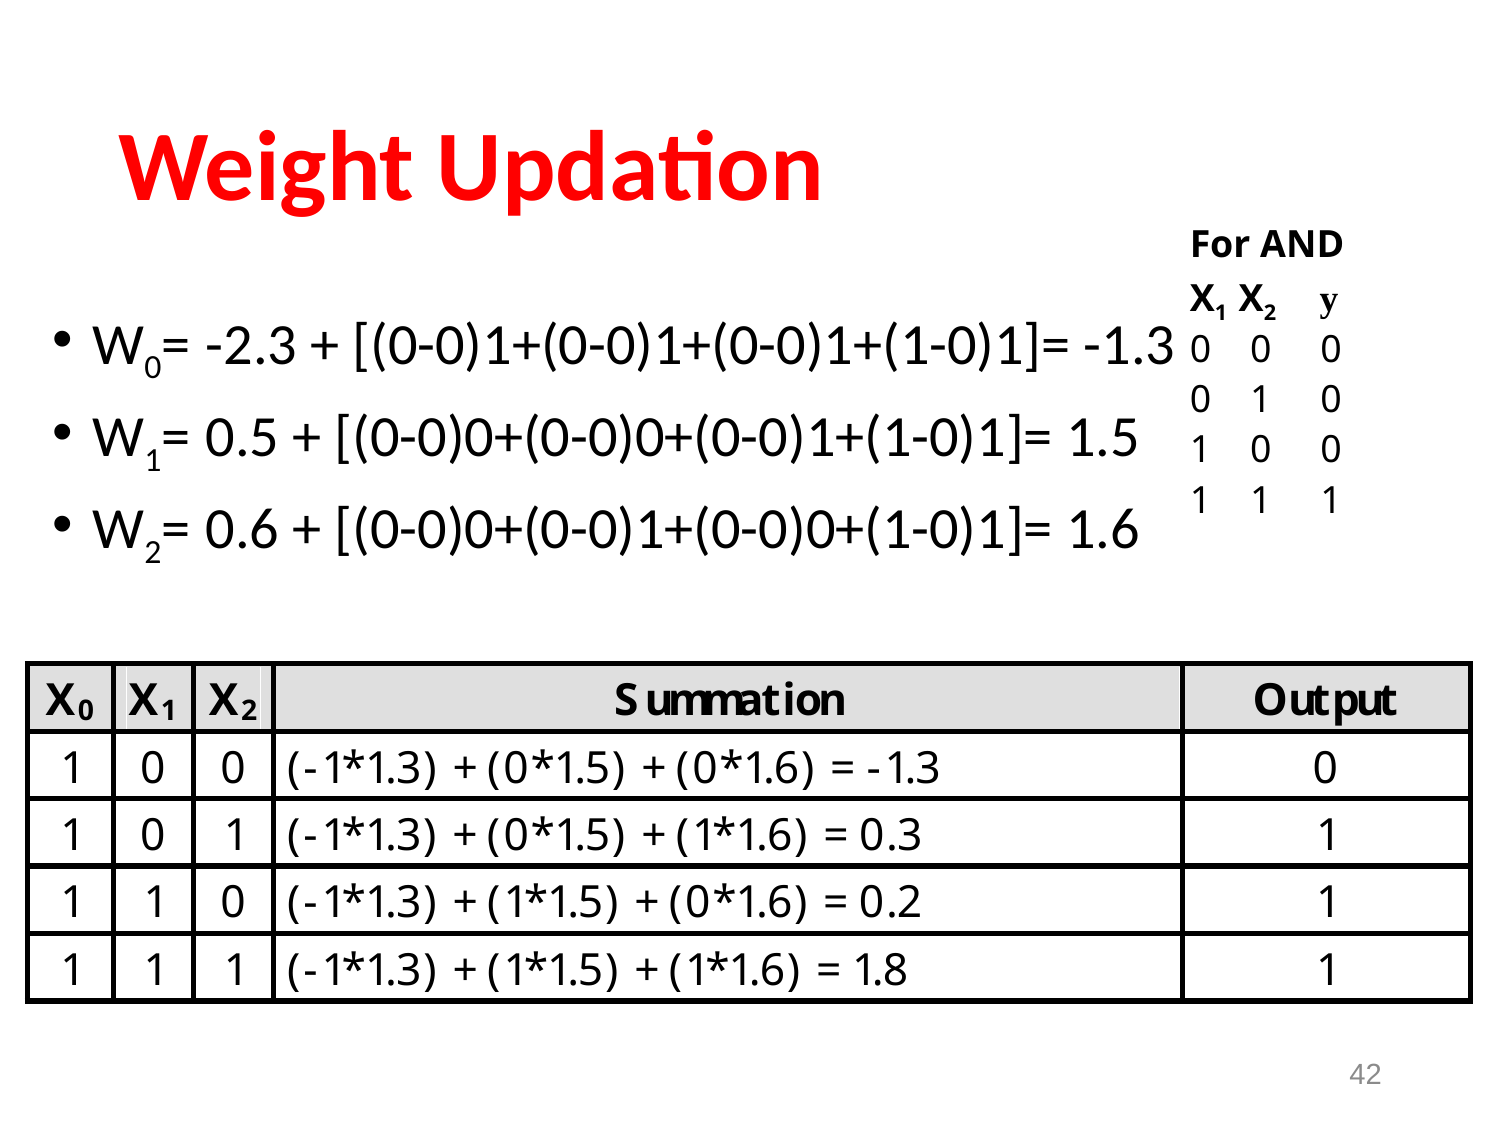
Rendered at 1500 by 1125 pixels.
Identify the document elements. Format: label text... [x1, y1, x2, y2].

title Weight Updation [103, 59, 1397, 278]
text_box For AND X1 X2 y 0 0 0 0 1 0 1 0 0 1 1 1 [1174, 224, 1388, 527]
list W0= -2.3 + [(0-0)1+(0-0)1+(0-0)1+(1-0)1]= -1.3 W1= 0.5 + [(0-0)0+(0-0)0+(0-0)1+(1-0)1]= 1.5 W2= 0.6 + [(0-0)0+(0-0)1+(0-0)0+(1-0)1]= 1.6 [37, 299, 1195, 577]
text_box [24, 661, 1500, 1110]
